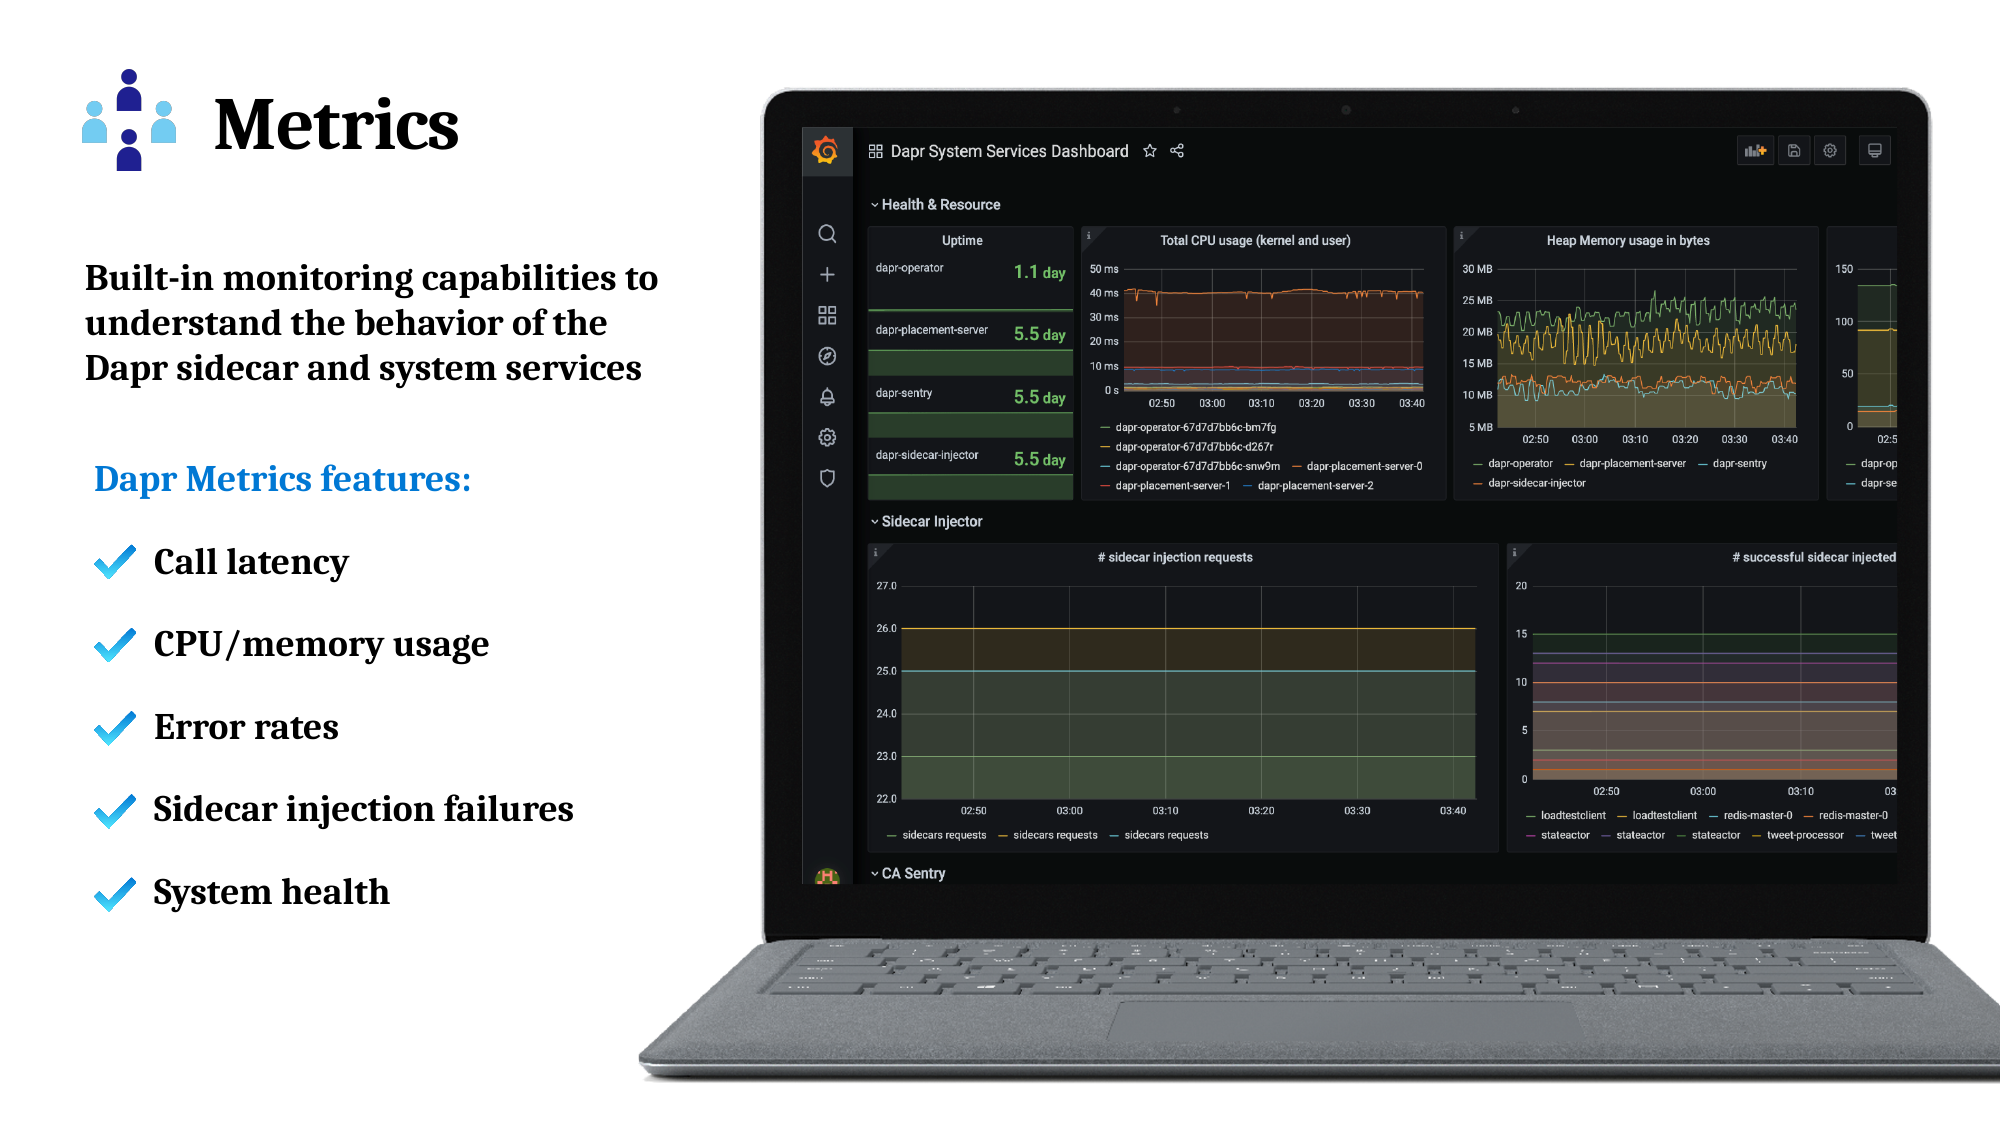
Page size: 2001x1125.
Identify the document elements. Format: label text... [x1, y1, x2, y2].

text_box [611, 0, 2000, 1125]
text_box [93, 453, 701, 962]
title Metrics [213, 75, 611, 166]
picture [82, 68, 176, 172]
text_box Built-in monitoring capabilities to understand the behavior of the Dapr sidecar and system services [70, 245, 611, 396]
